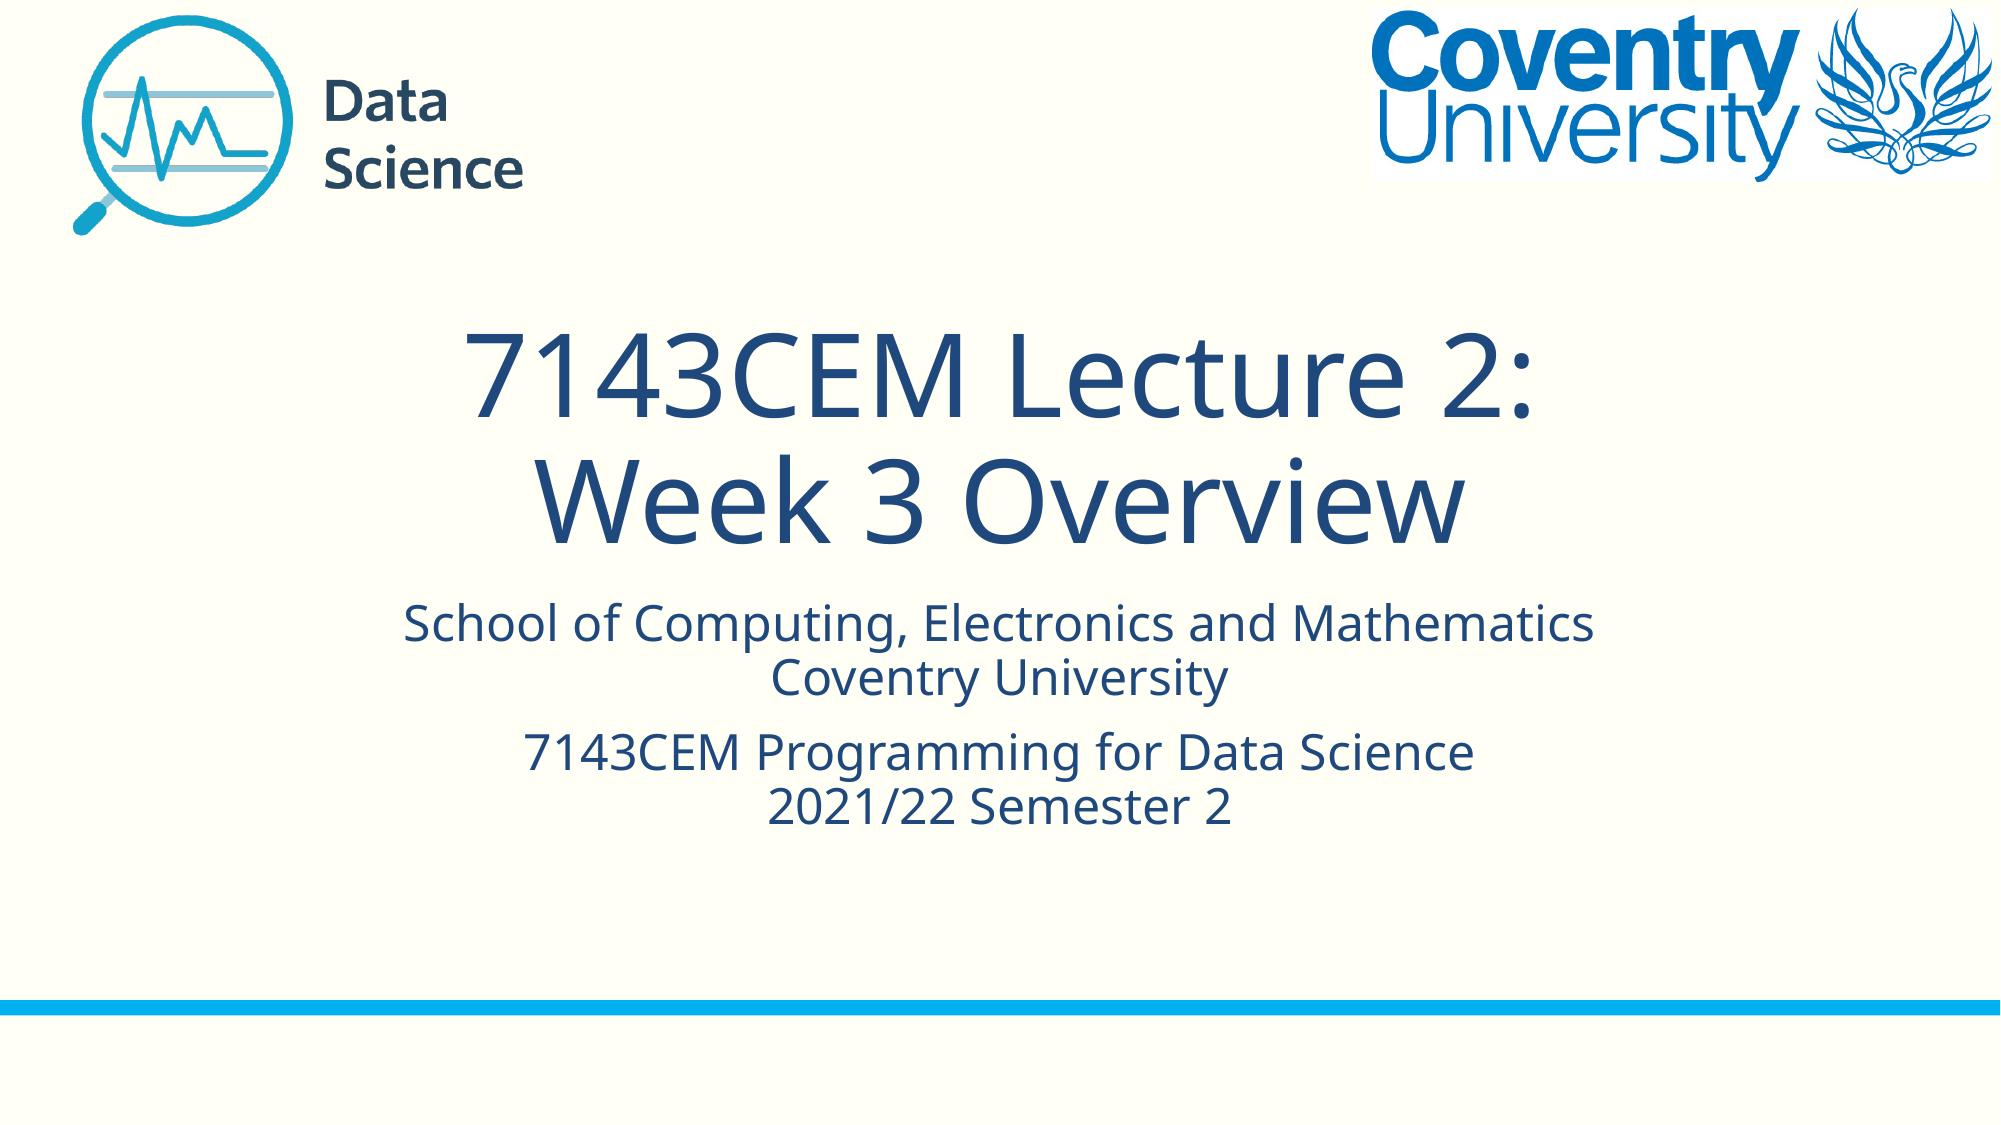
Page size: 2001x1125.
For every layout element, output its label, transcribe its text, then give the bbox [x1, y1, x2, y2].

picture [38, 8, 736, 245]
subtitle School of Computing, Electronics and Mathematics Coventry University 7143CEM Programming for Data Science 2021/22 Semester 2 [249, 590, 1750, 863]
picture [1372, 8, 1992, 182]
title 7143CEM Lecture 2: Week 3 Overview [249, 184, 1750, 576]
